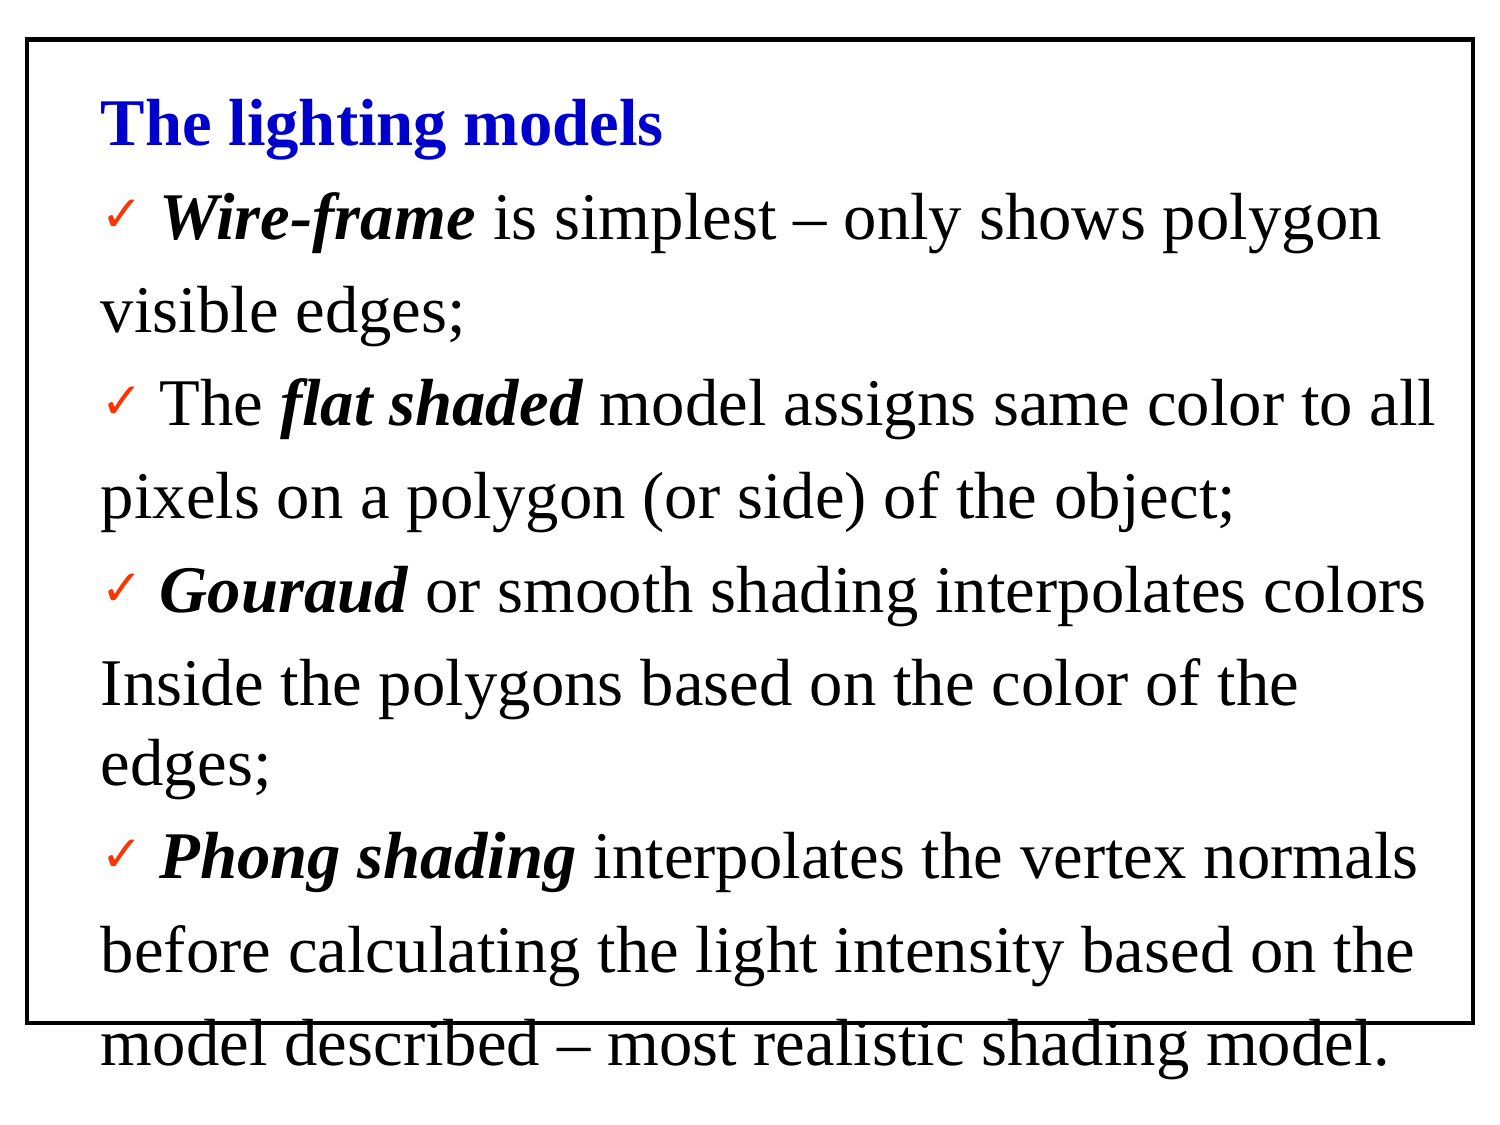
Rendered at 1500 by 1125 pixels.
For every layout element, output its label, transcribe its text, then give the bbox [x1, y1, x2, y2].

text_box [324, 37, 1238, 71]
text_box The lighting models Wire-frame is simplest – only shows polygon visible edges; The flat shaded model assigns same color to all pixels on a polygon (or side) of the object; Gouraud or smooth shading interpolates colors Inside the polygons based on the color of the edges; Phong shading interpolates the vertex normals before calculating the light intensity based on the model described – most realistic shading model. [85, 71, 1500, 1030]
